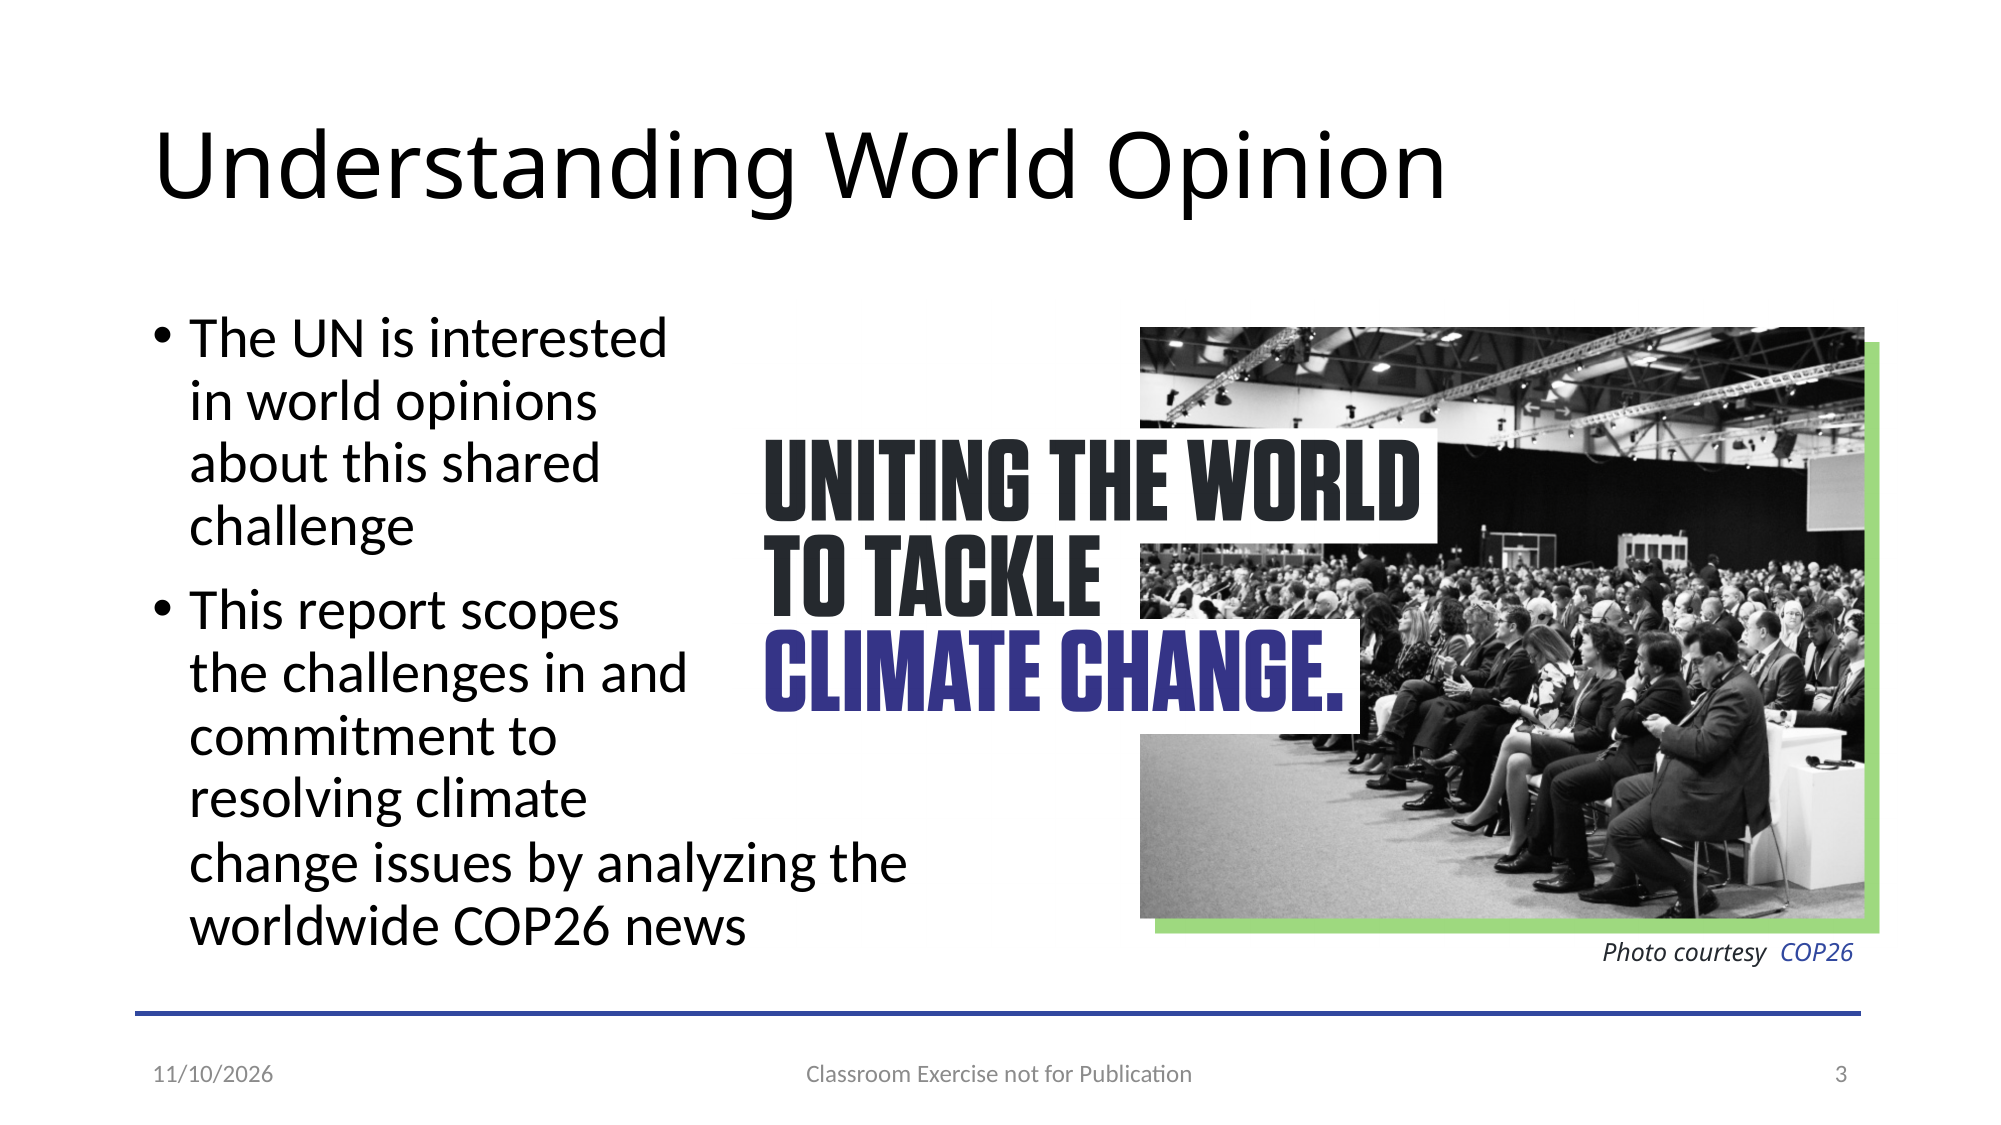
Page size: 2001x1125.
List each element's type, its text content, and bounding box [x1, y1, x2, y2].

slide_number 3 [1412, 1042, 1863, 1103]
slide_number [137, 1042, 588, 1103]
list The UN is interested in world opinions about this shared challenge This report scopes the challenges in and commitment to resolving climate [137, 299, 722, 1014]
footer Classroom Exercise not for Publication [662, 1042, 1338, 1103]
picture [731, 299, 1898, 948]
text_box change issues by analyzing the worldwide COP26 news [174, 824, 1100, 1079]
title Understanding World Opinion [137, 59, 1863, 278]
text_box ​ Photo courtesy COP26 [1375, 948, 1875, 978]
